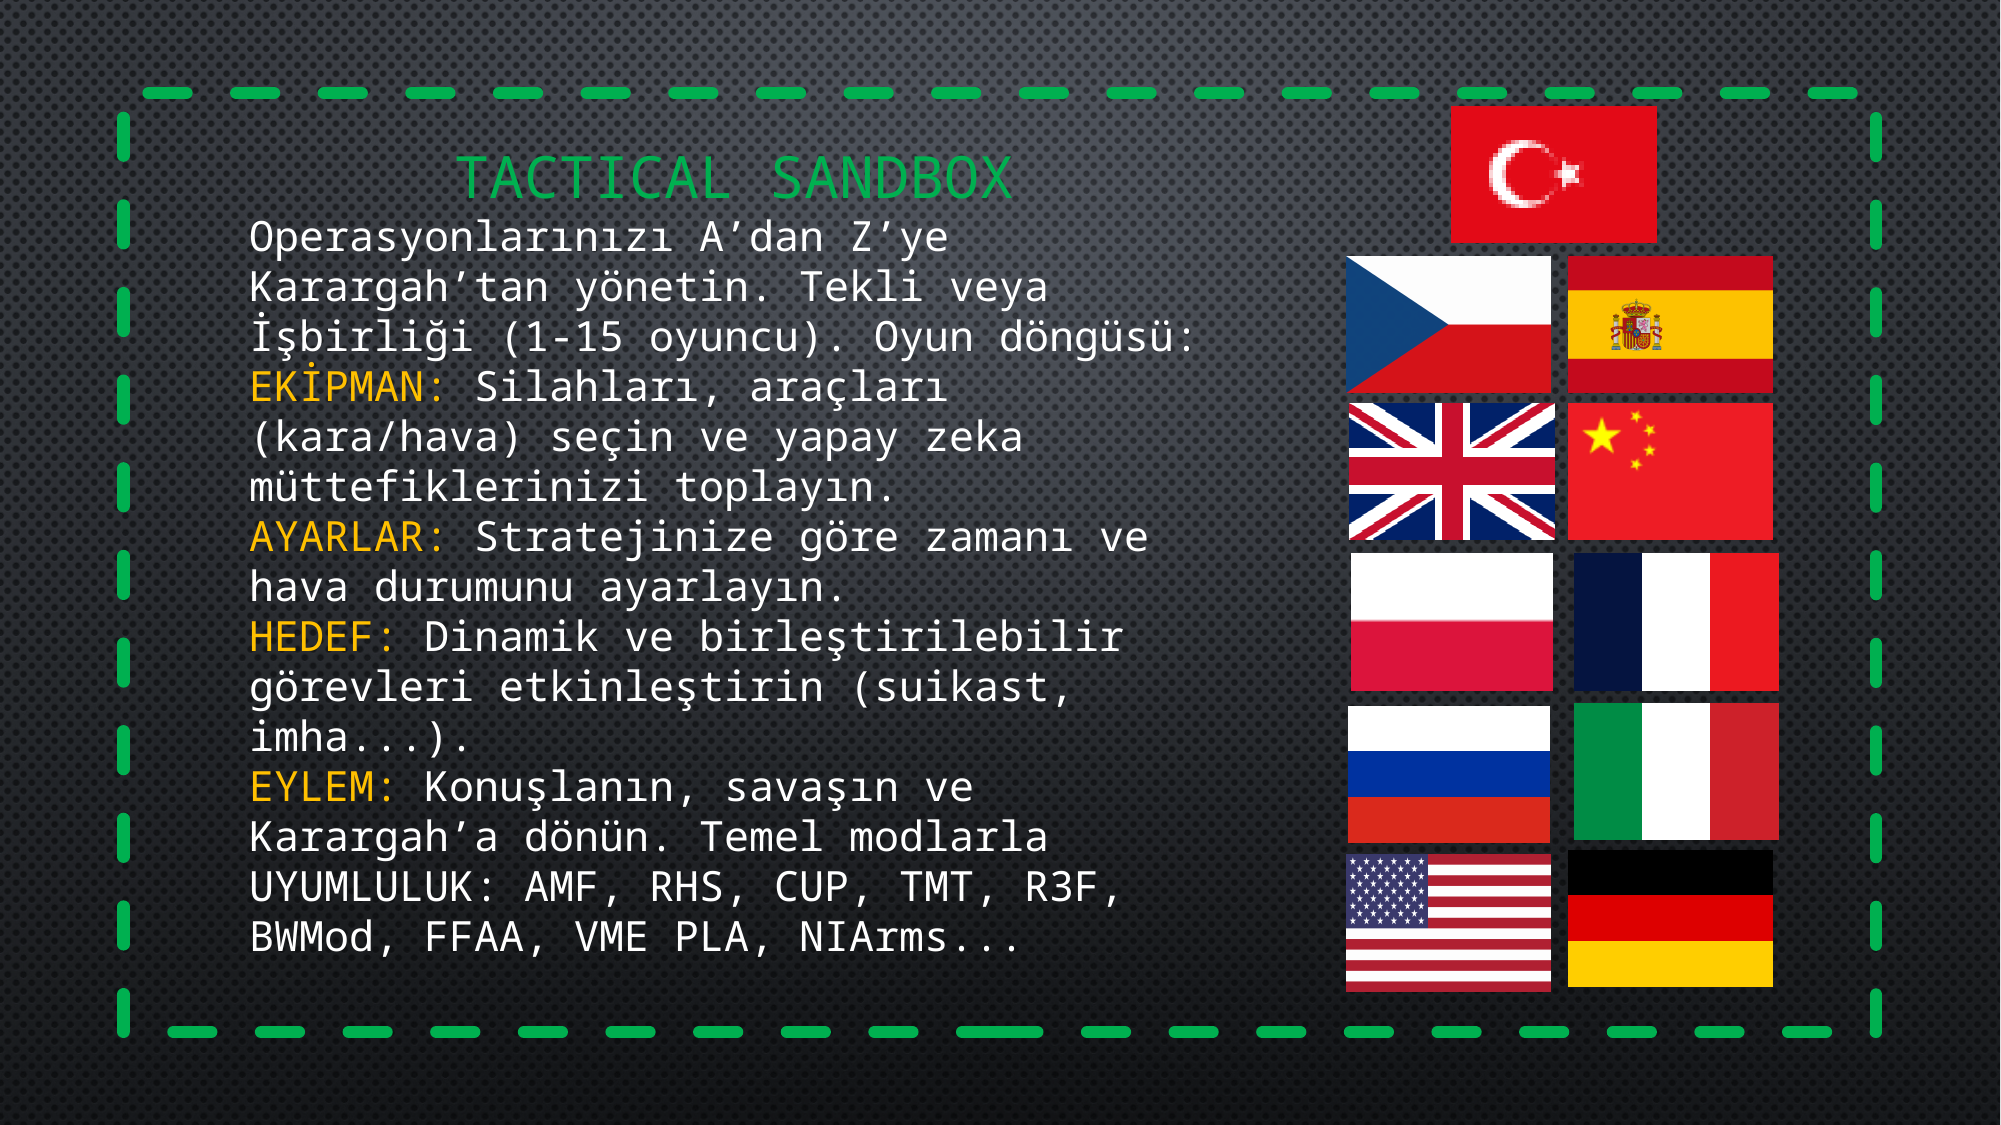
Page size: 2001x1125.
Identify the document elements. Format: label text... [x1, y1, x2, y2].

picture [1347, 706, 1550, 843]
text_box TACTICAL SANDBOX Operasyonlarınızı A’dan Z’ye Karargah’tan yönetin. Tekli veya İşbirliği (1-15 oyuncu). Oyun döngüsü: EKİPMAN: Silahları, araçları (kara/hava) seçin ve yapay zeka müttefiklerinizi toplayın. AYARLAR: Stratejinize göre zamanı ve hava durumunu ayarlayın. HEDEF: Dinamik ve birleştirilebilir görevleri etkinleştirin (suikast, imha...). EYLEM: Konuşlanın, savaşın ve Karargah’a dönün. Temel modlarla UYUMLULUK: AMF, RHS, CUP, TMT, R3F, BWMod, FFAA, VME PLA, NIArms... [234, 132, 1235, 968]
picture [1350, 553, 1553, 691]
picture [1349, 403, 1555, 541]
picture [1573, 553, 1779, 691]
picture [1568, 403, 1773, 541]
picture [1451, 106, 1657, 243]
picture [1568, 256, 1773, 394]
picture [1568, 850, 1773, 988]
picture [1573, 703, 1779, 841]
picture [1346, 854, 1552, 992]
text_box [122, 92, 1878, 1033]
picture [1346, 256, 1552, 394]
